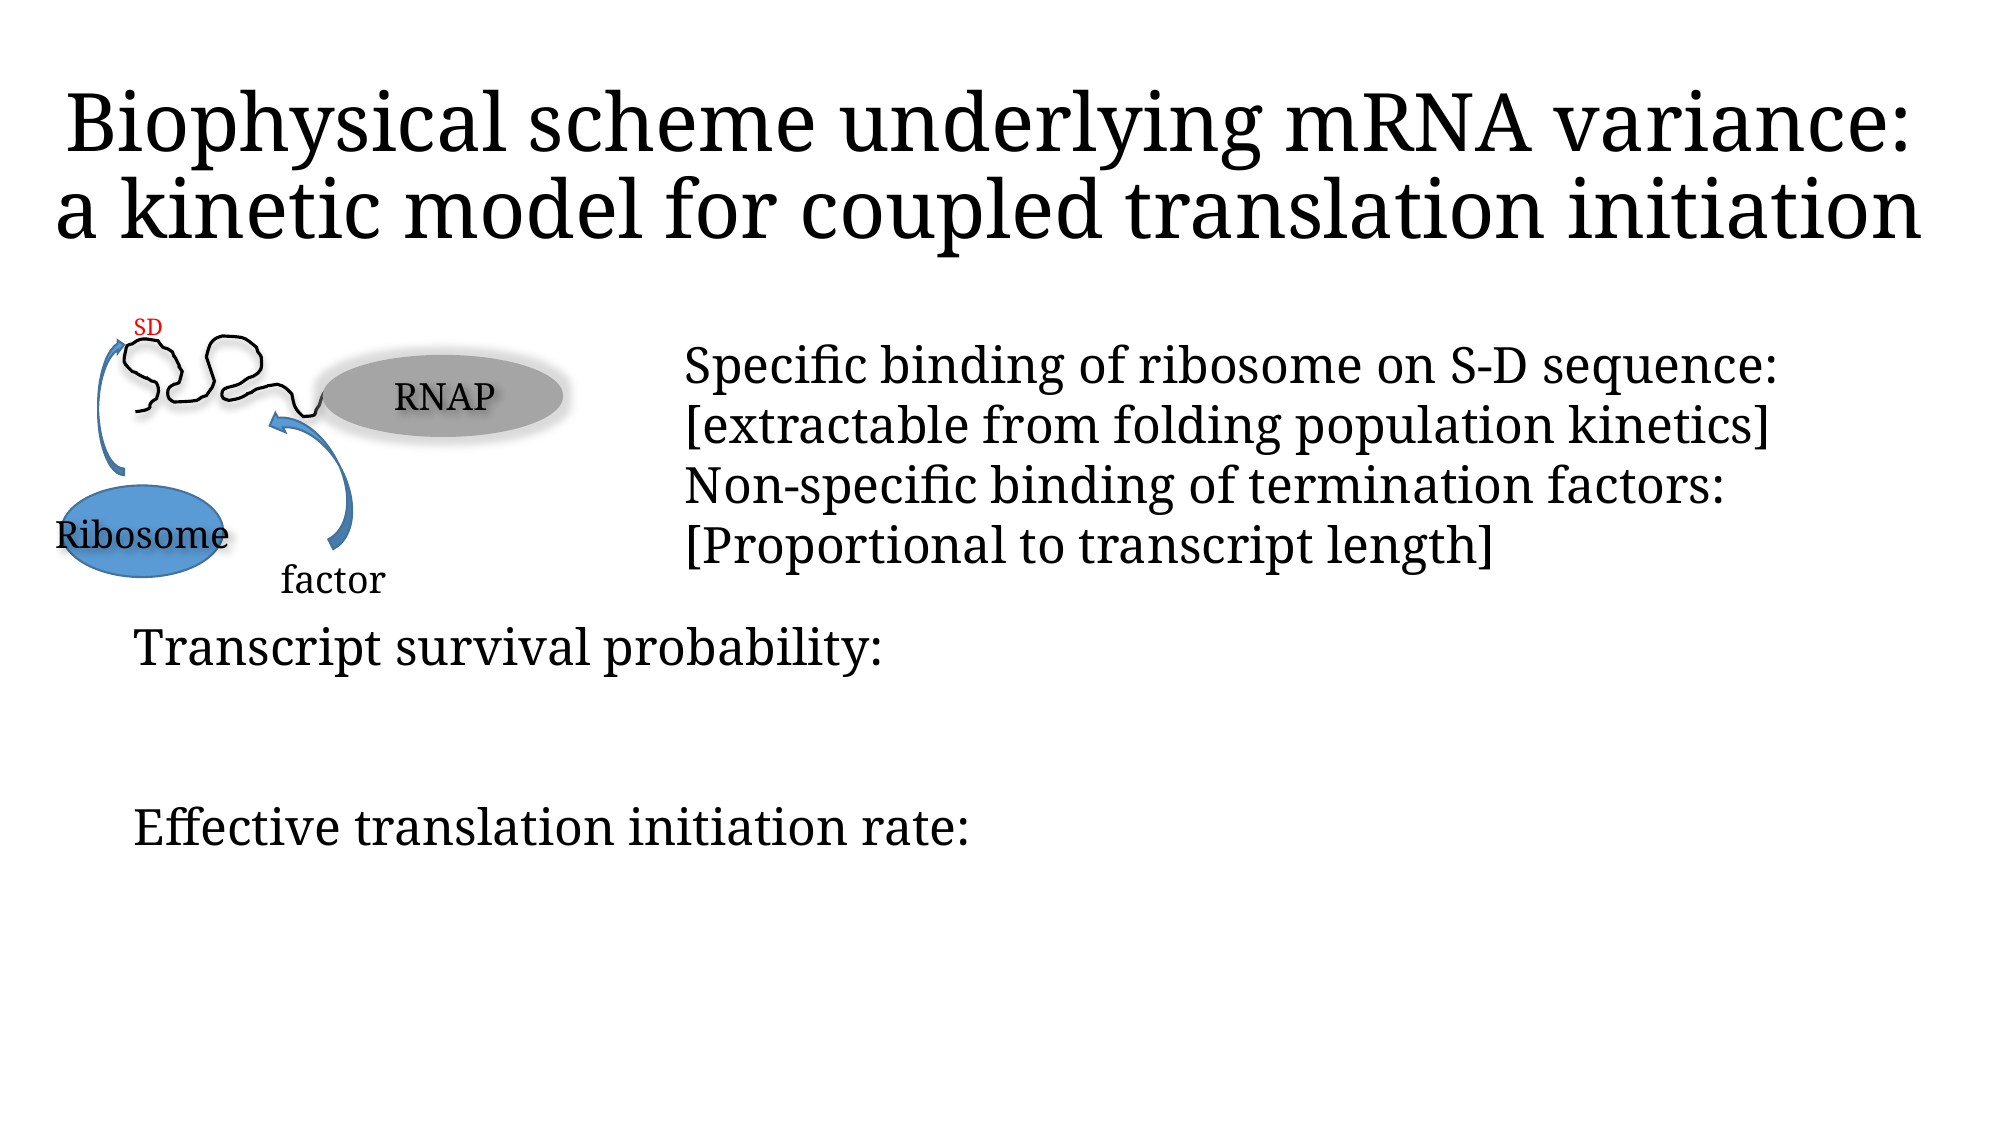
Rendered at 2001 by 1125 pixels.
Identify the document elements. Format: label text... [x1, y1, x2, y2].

text_box [108, 574, 176, 579]
text_box RNAP [379, 365, 549, 426]
text_box [268, 410, 354, 551]
text_box [97, 338, 126, 477]
title Biophysical scheme underlying mRNA variance: a kinetic model for coupled translation initiation [37, 59, 1943, 278]
text_box Ribosome [40, 504, 246, 564]
text_box [322, 354, 516, 431]
text_box SD [119, 304, 196, 347]
text_box [79, 484, 205, 501]
list [670, 304, 1310, 1019]
text_box [560, 386, 564, 406]
text_box [122, 334, 314, 419]
